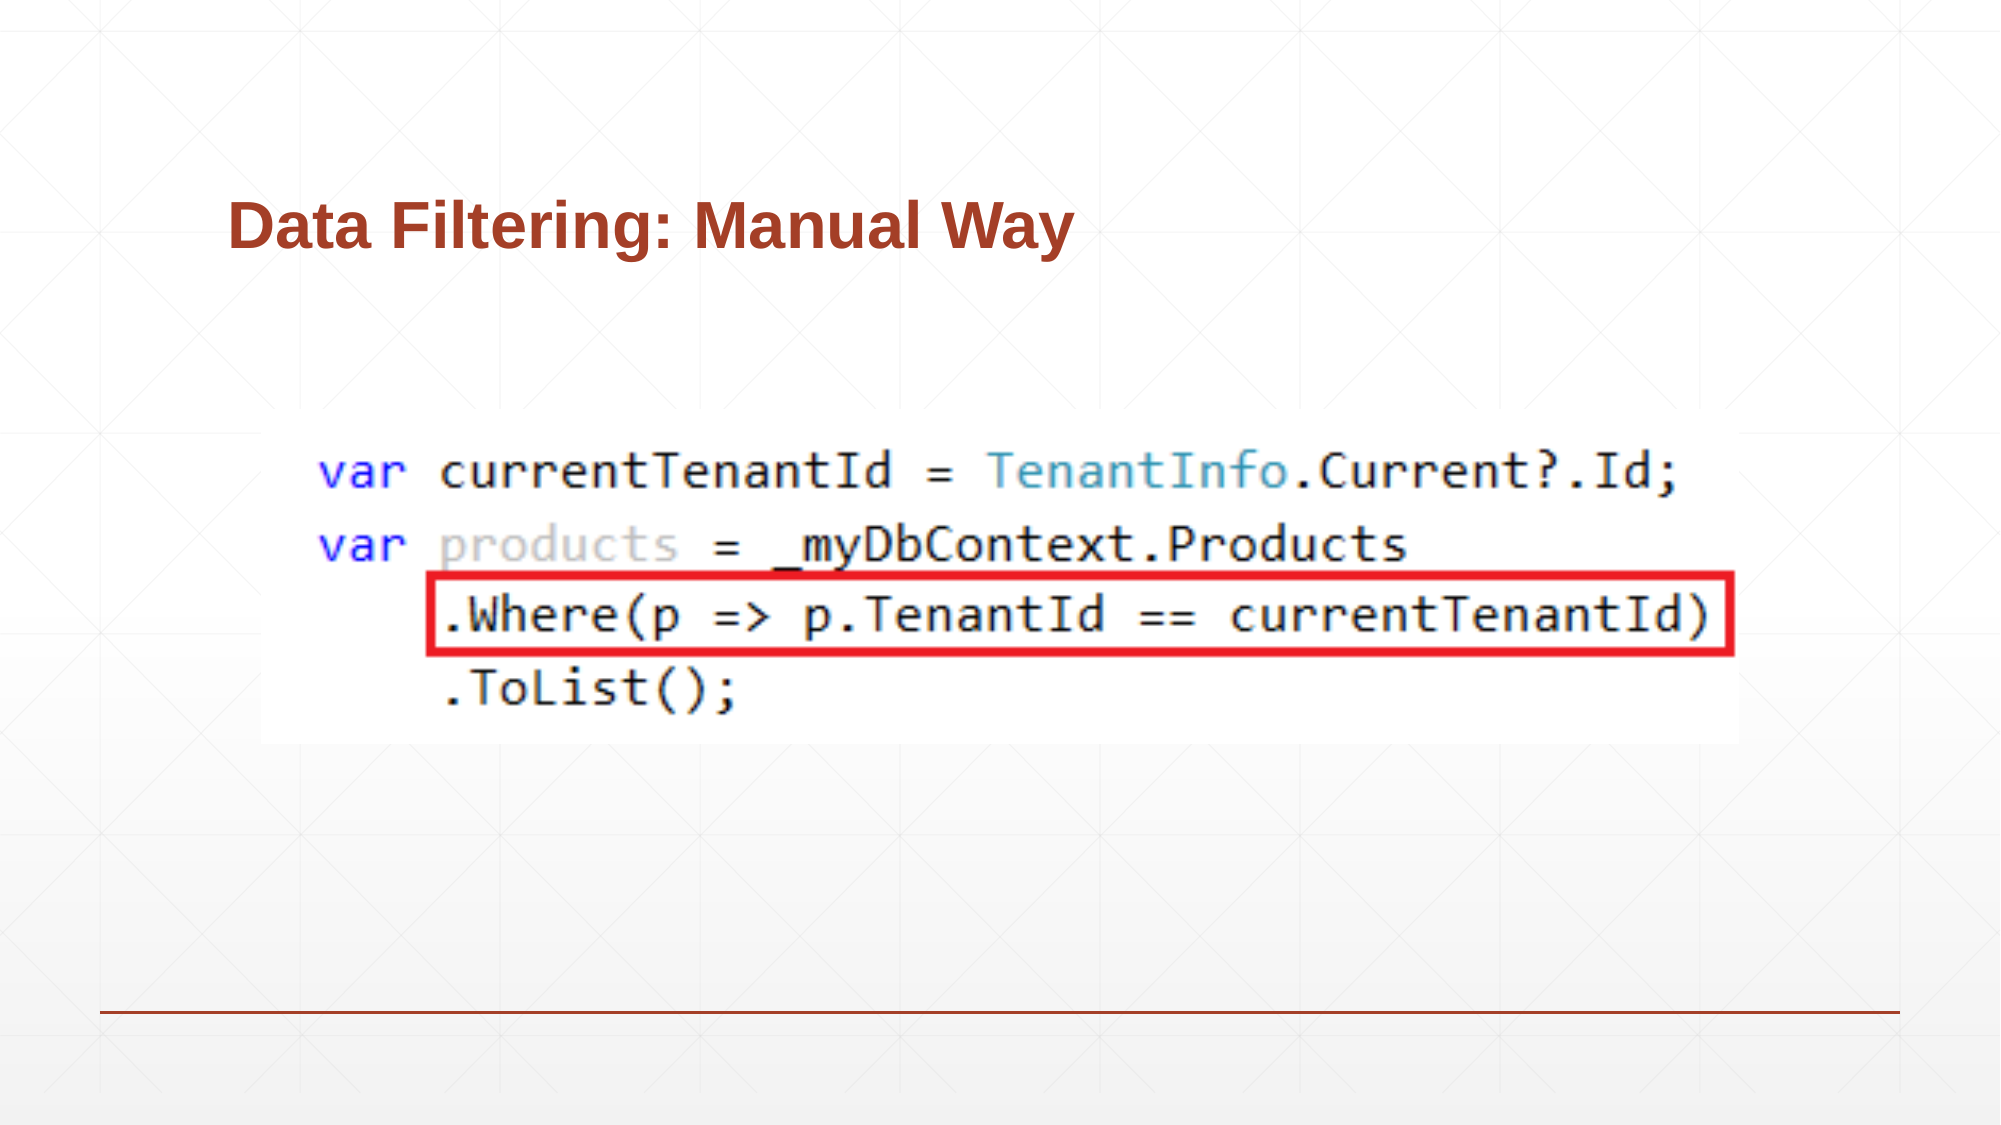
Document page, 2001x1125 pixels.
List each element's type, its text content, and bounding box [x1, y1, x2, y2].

title Data Filtering: Manual Way [212, 82, 1788, 271]
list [261, 408, 1739, 744]
